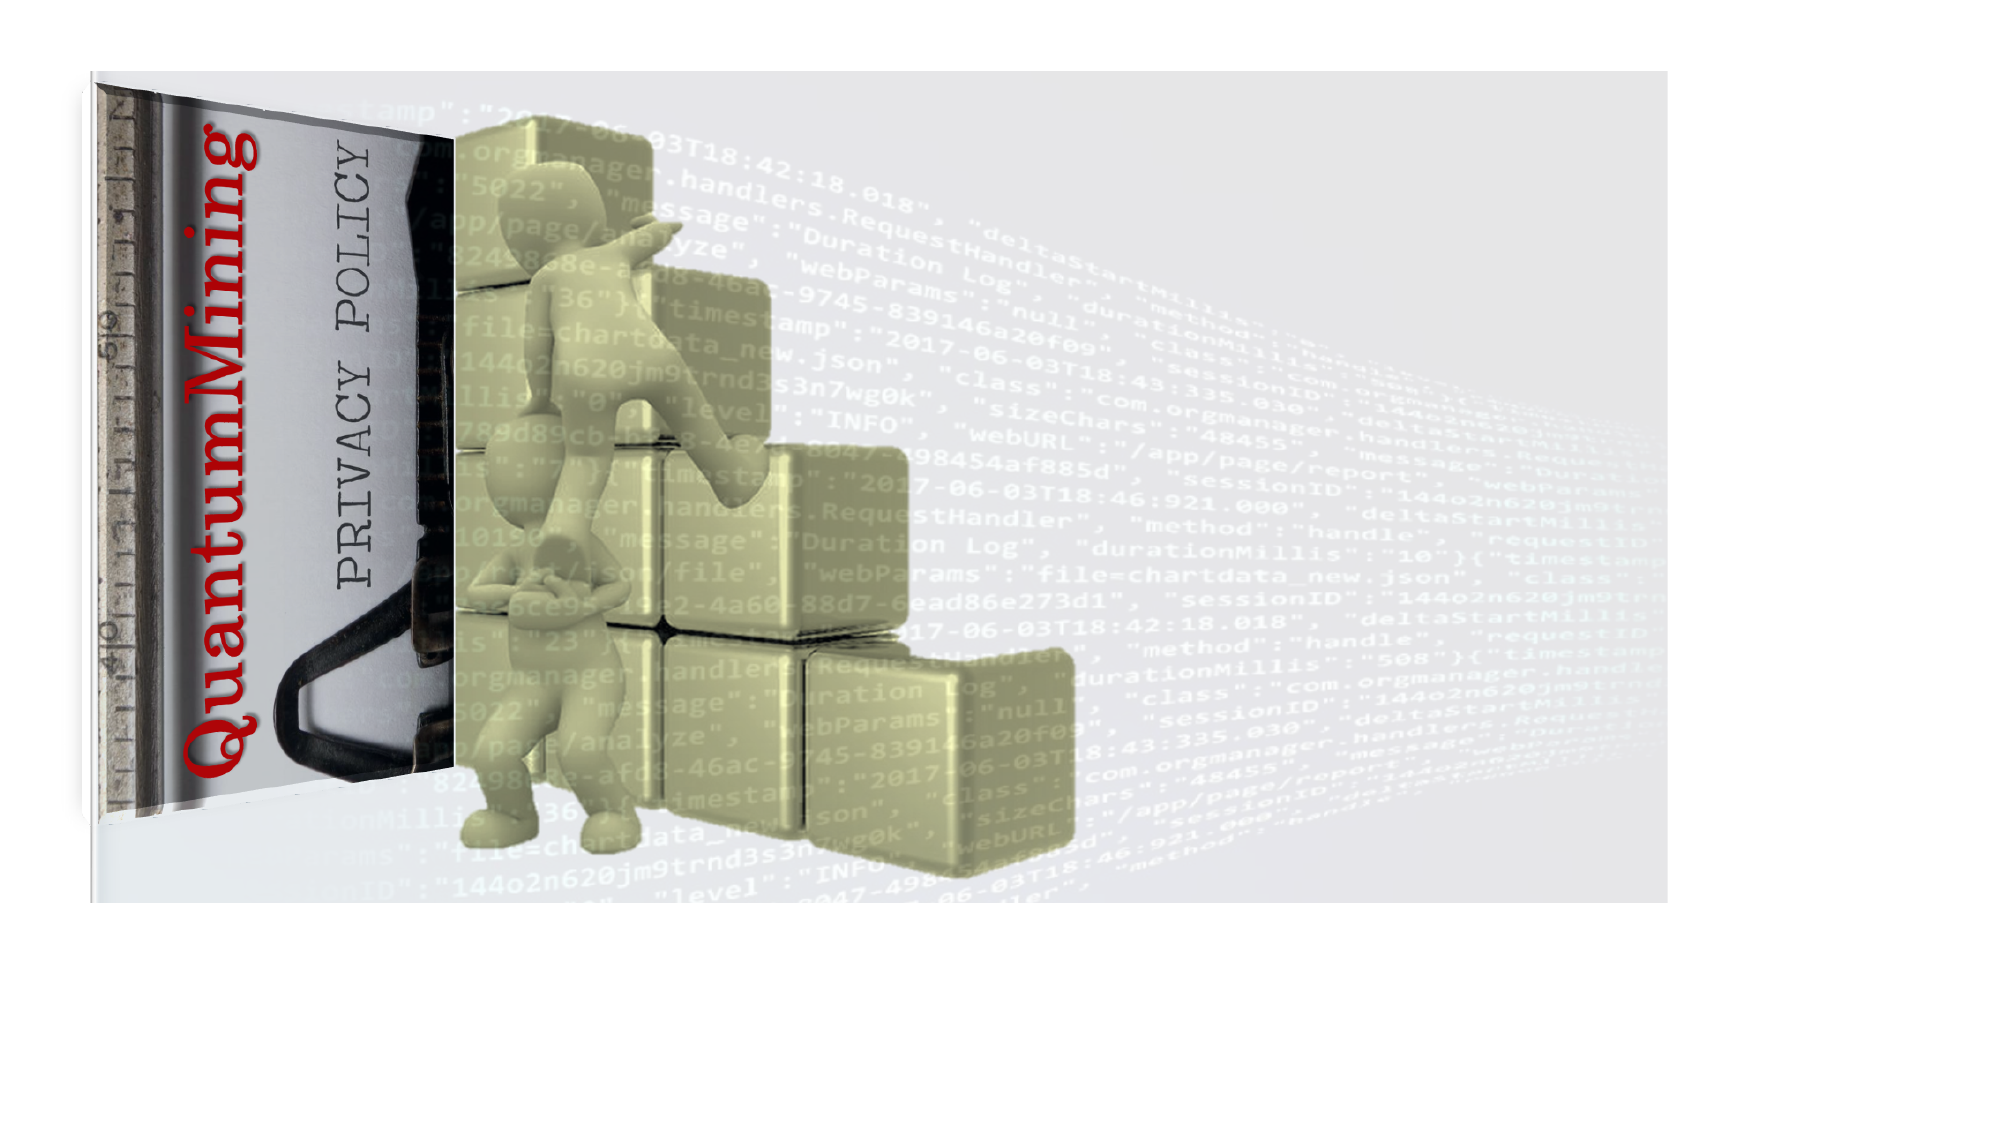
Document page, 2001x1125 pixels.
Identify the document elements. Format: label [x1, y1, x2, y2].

picture [53, 71, 1668, 903]
